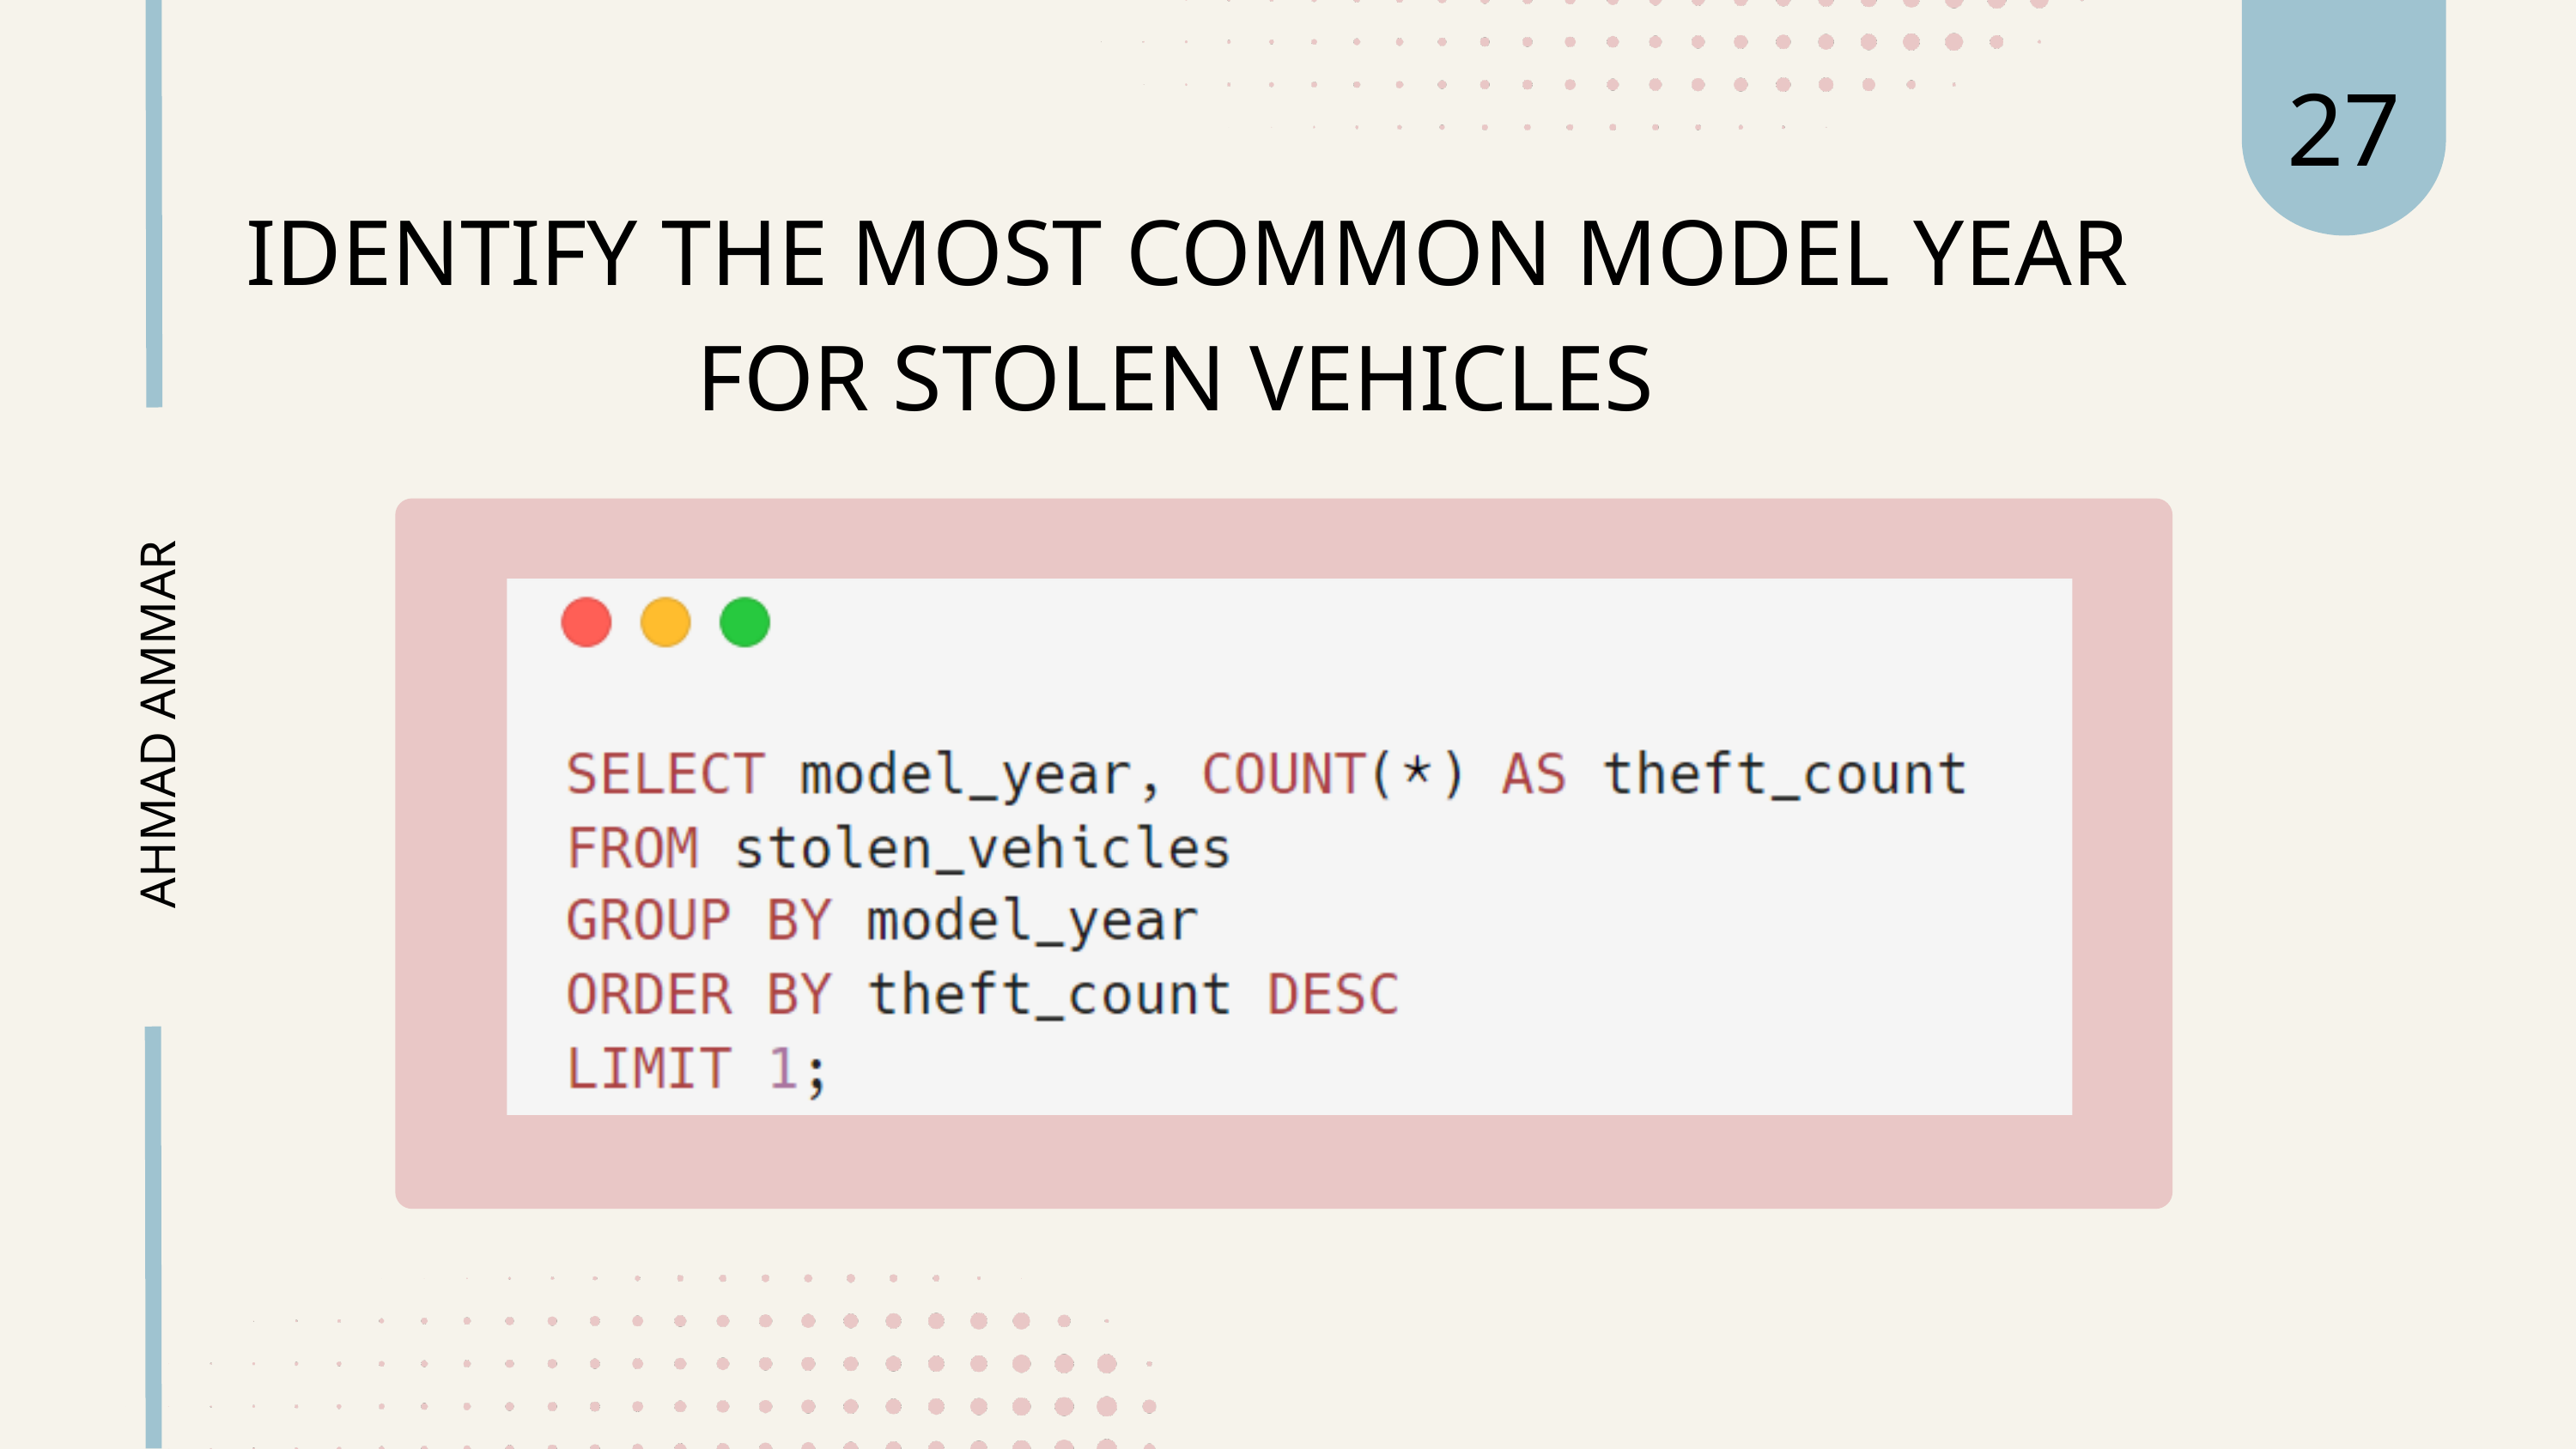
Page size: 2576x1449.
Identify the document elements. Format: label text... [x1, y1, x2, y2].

text_box IDENTIFY THE MOST COMMON MODEL YEAR FOR STOLEN VEHICLES [179, 177, 2173, 429]
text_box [395, 498, 2173, 1210]
text_box AHMAD AMMAR [117, 239, 185, 1210]
text_box [1058, 0, 2089, 130]
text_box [2233, 0, 2455, 236]
text_box [125, 1274, 1157, 1449]
